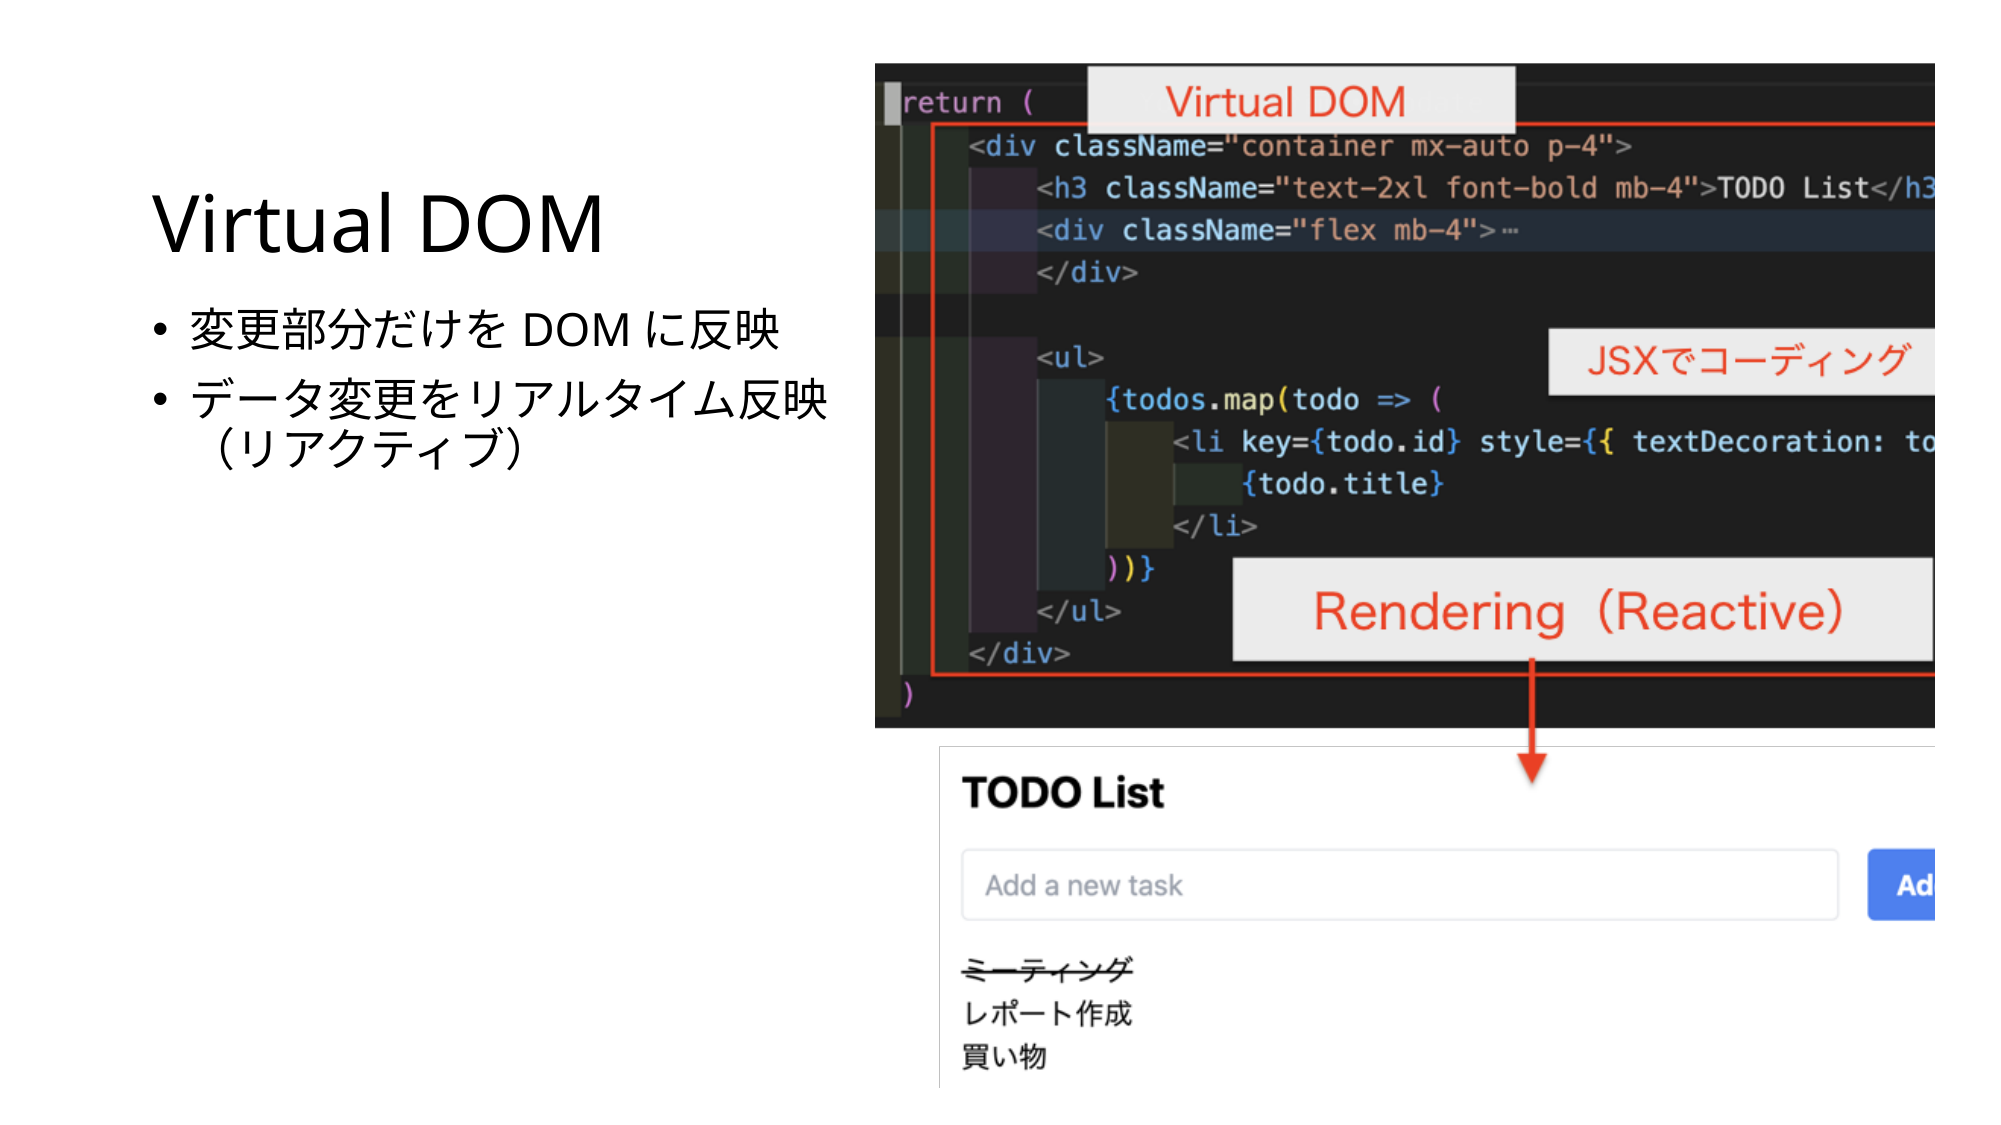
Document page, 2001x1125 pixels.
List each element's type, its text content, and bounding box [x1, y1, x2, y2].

picture [874, 59, 1936, 1088]
list 変更部分だけをDOMに反映 データ変更をリアルタイム反映 （リアクティブ） [137, 299, 874, 1014]
title Virtual DOM [137, 59, 874, 278]
